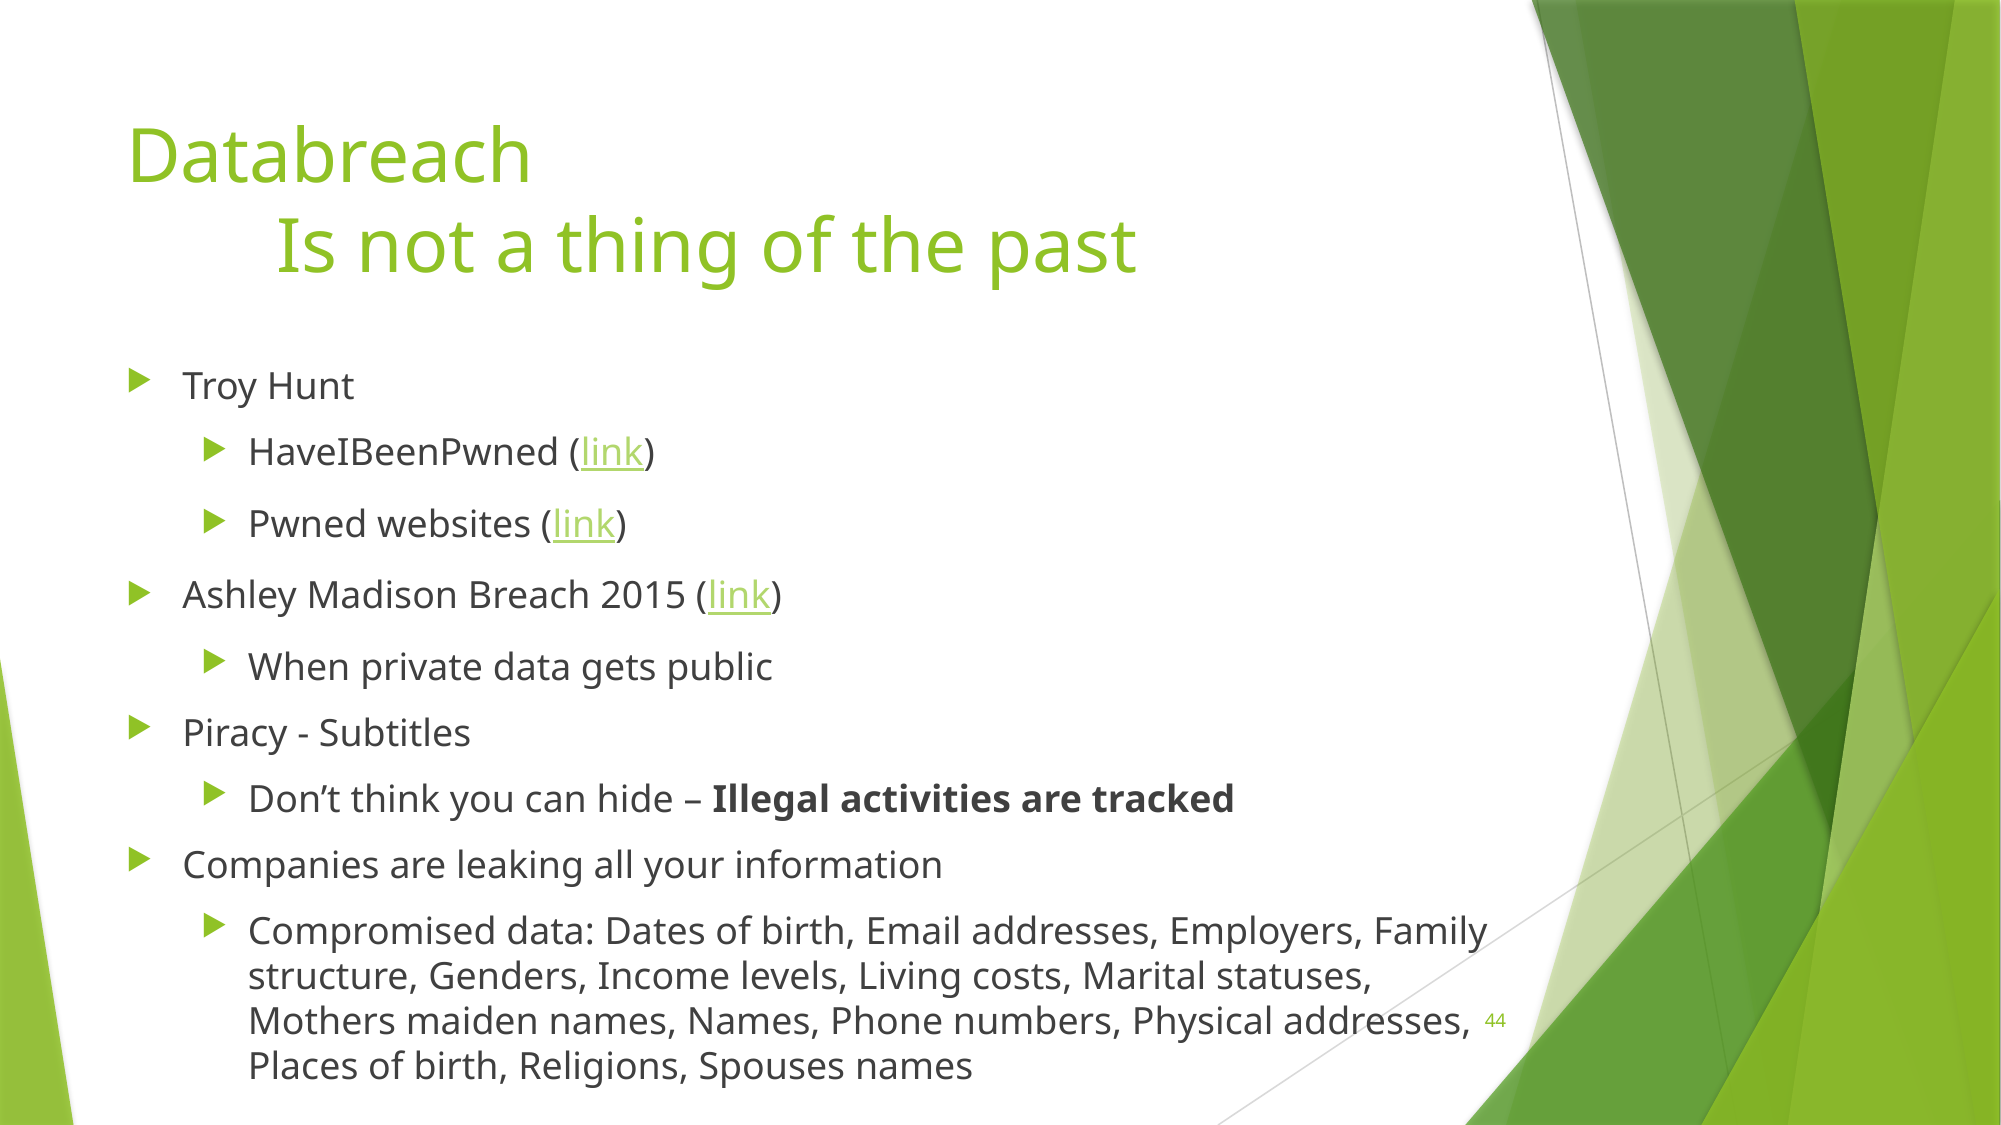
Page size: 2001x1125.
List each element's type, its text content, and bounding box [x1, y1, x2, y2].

title Databreach Is not a thing of the past [111, 99, 1522, 317]
list Troy Hunt HaveIBeenPwned (link) Pwned websites (link) Ashley Madison Breach 2015 (link) When private data gets public Piracy - Subtitles Don’t think you can hide – Illegal activities are tracked Companies are leaking all your information Compromised data: Dates of birth, Email addresses, Employers, Family structure, Genders, Income levels, Living costs, Marital statuses, Mothers maiden names, Names, Phone numbers, Physical addresses, Places of birth, Religions, Spouses names [111, 354, 1522, 992]
slide_number 44 [1409, 991, 1522, 1051]
